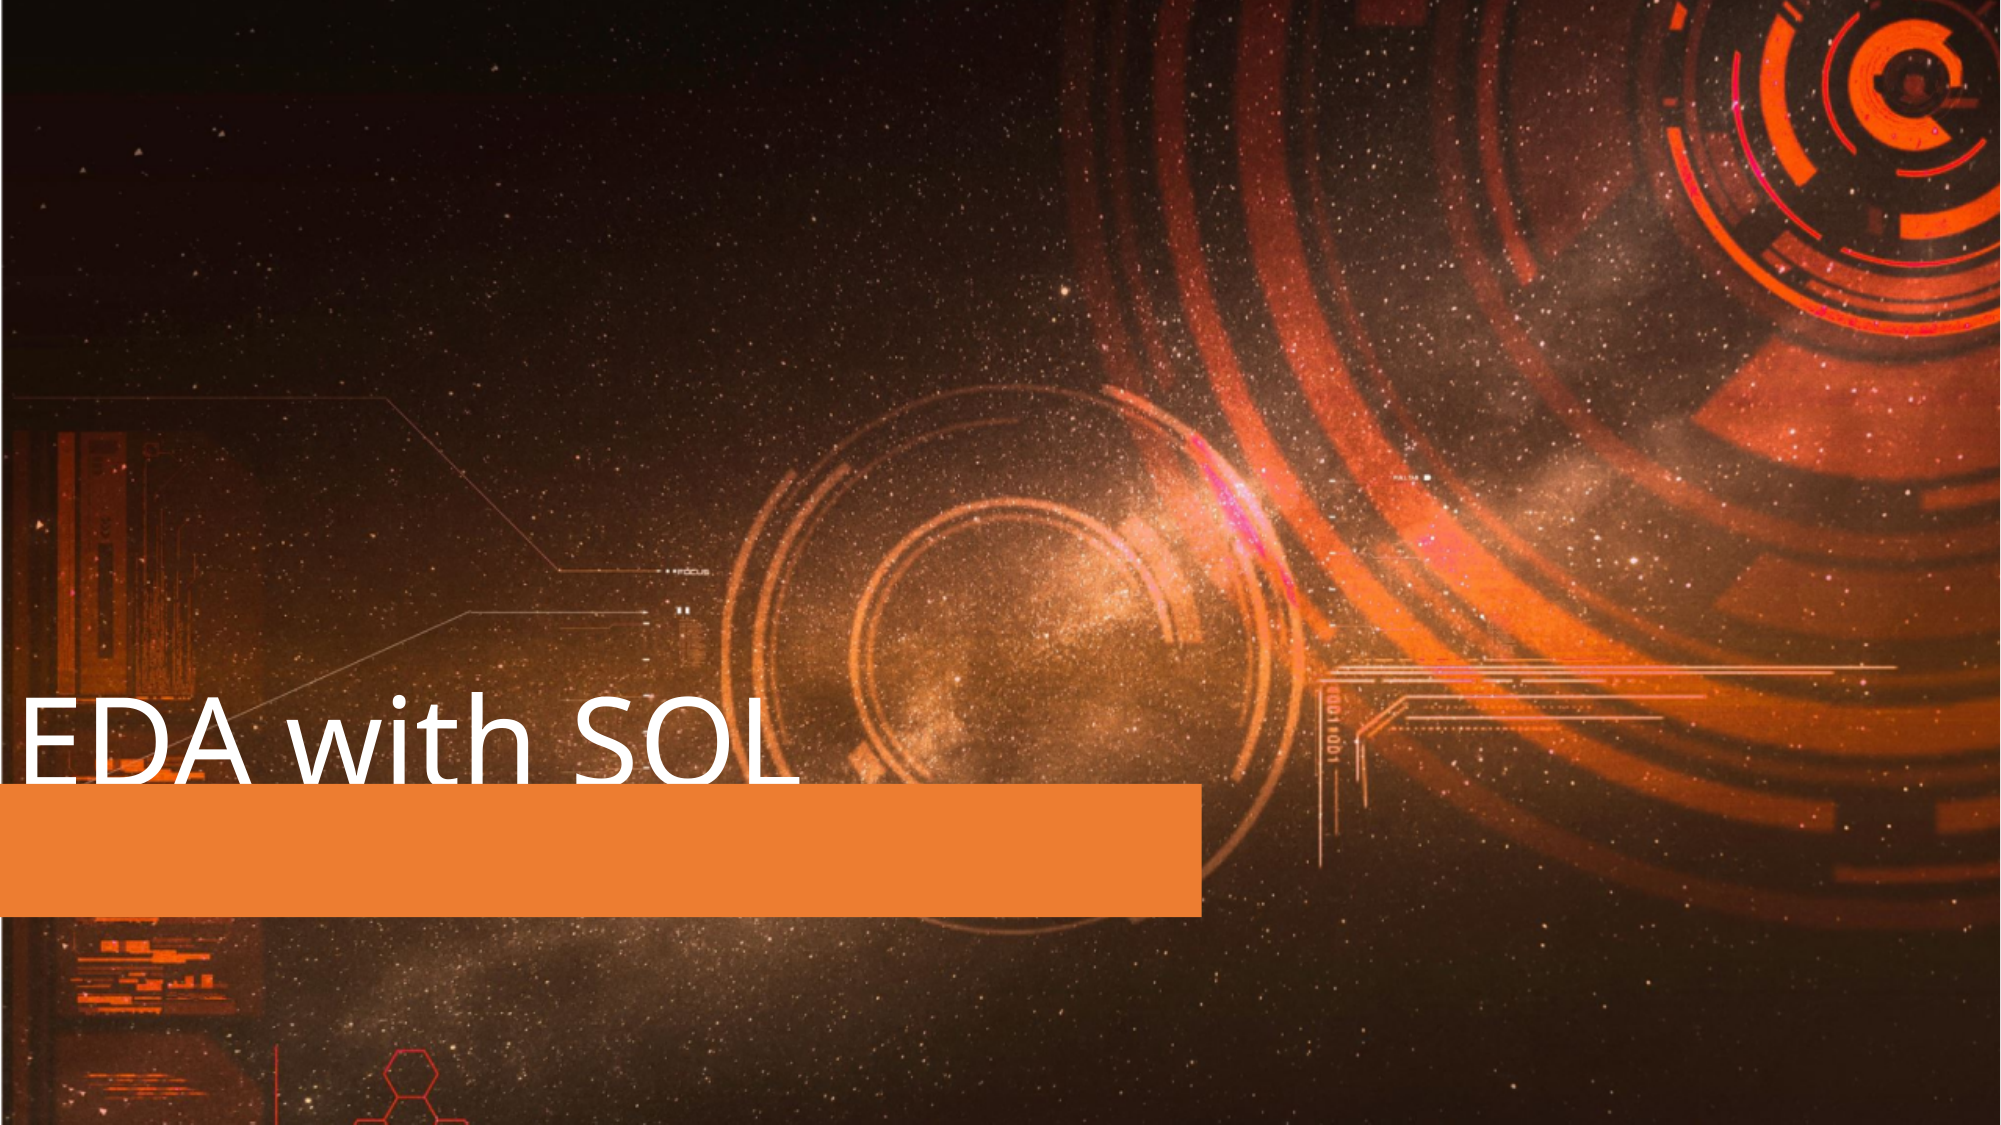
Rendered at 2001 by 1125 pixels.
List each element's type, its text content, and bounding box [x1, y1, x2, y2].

text_box [0, 783, 1202, 918]
picture [0, 0, 2001, 1125]
text_box EDA with SQL [0, 654, 1339, 820]
